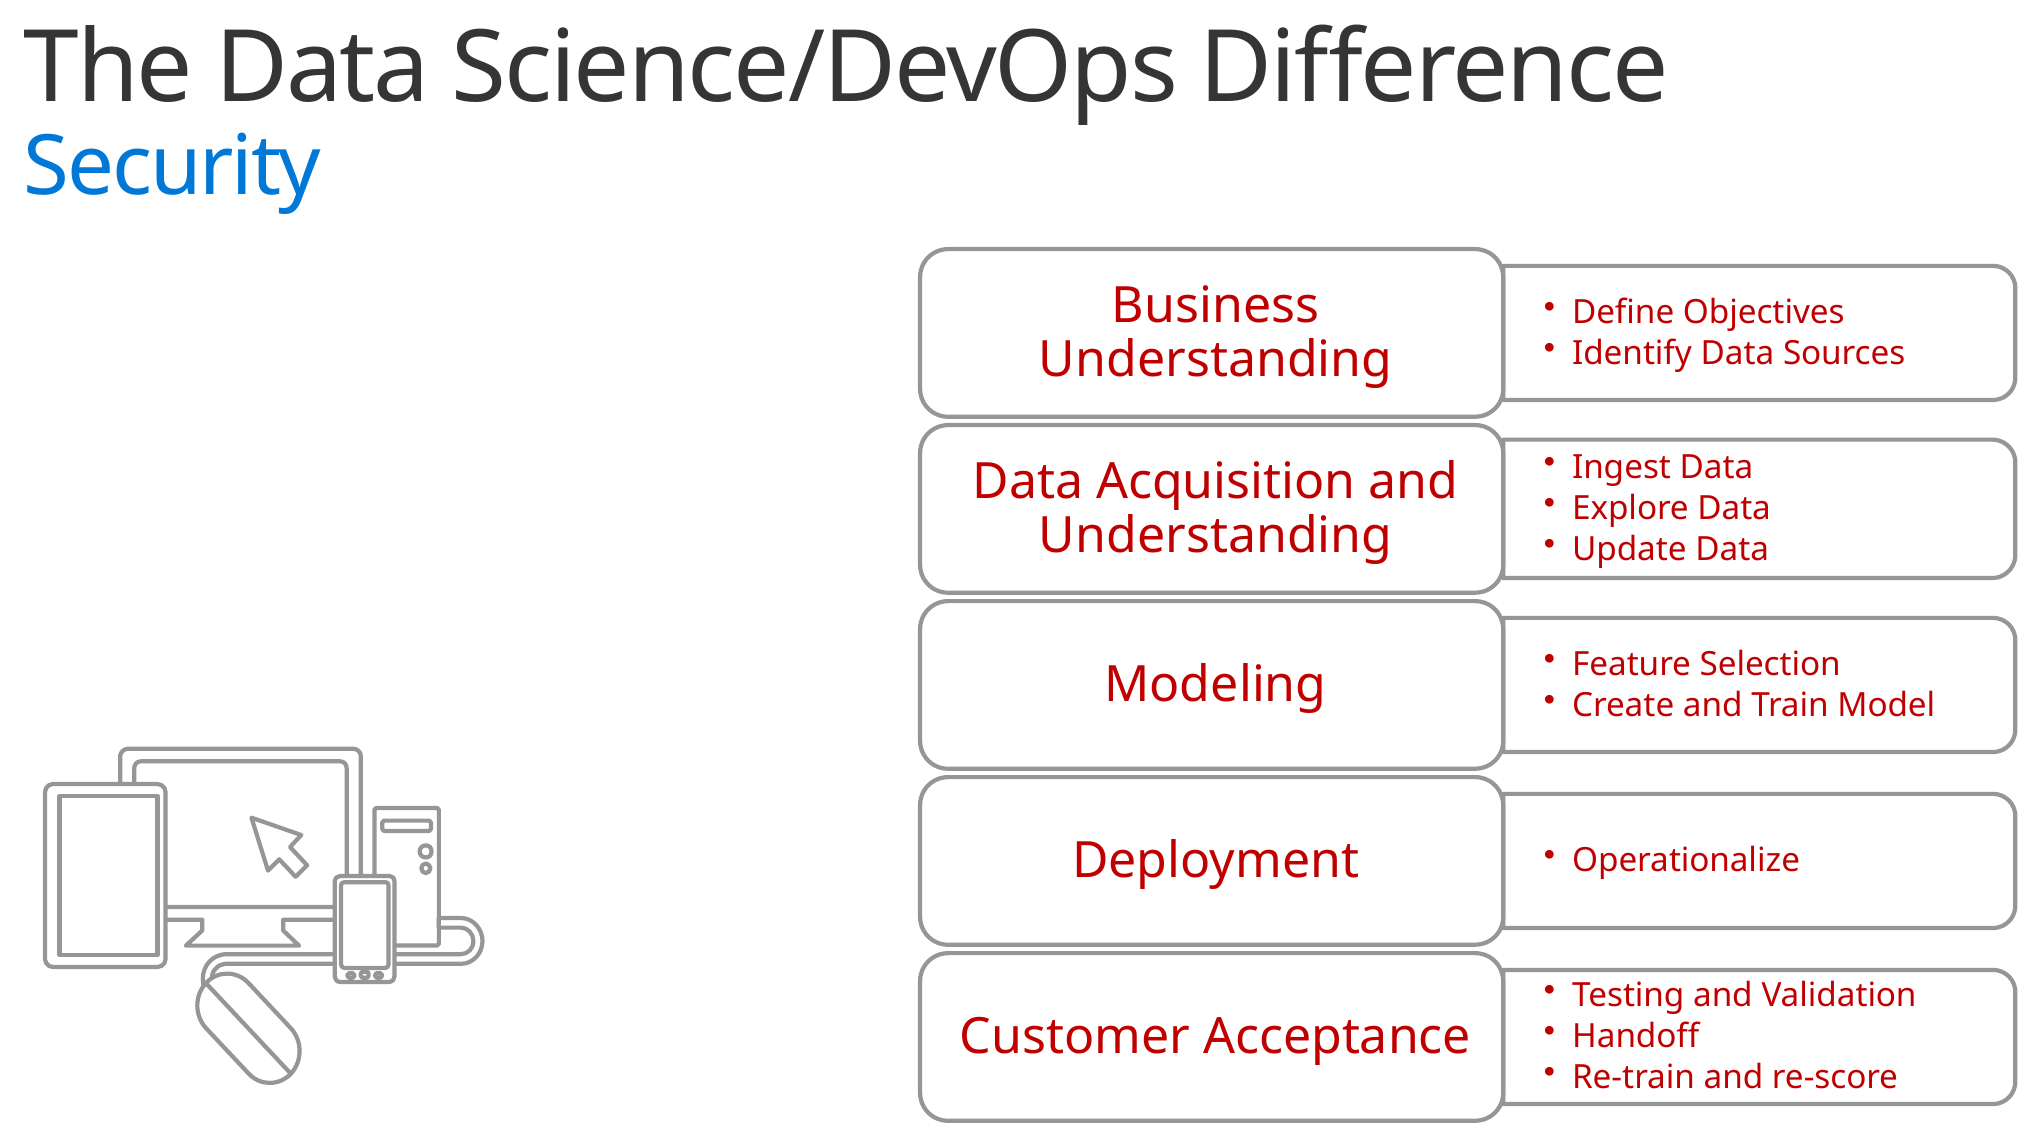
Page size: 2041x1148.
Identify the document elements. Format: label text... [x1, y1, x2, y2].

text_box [44, 748, 483, 1087]
text_box The Data Science/DevOps Difference Security [0, 0, 2041, 287]
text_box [919, 248, 2016, 1122]
